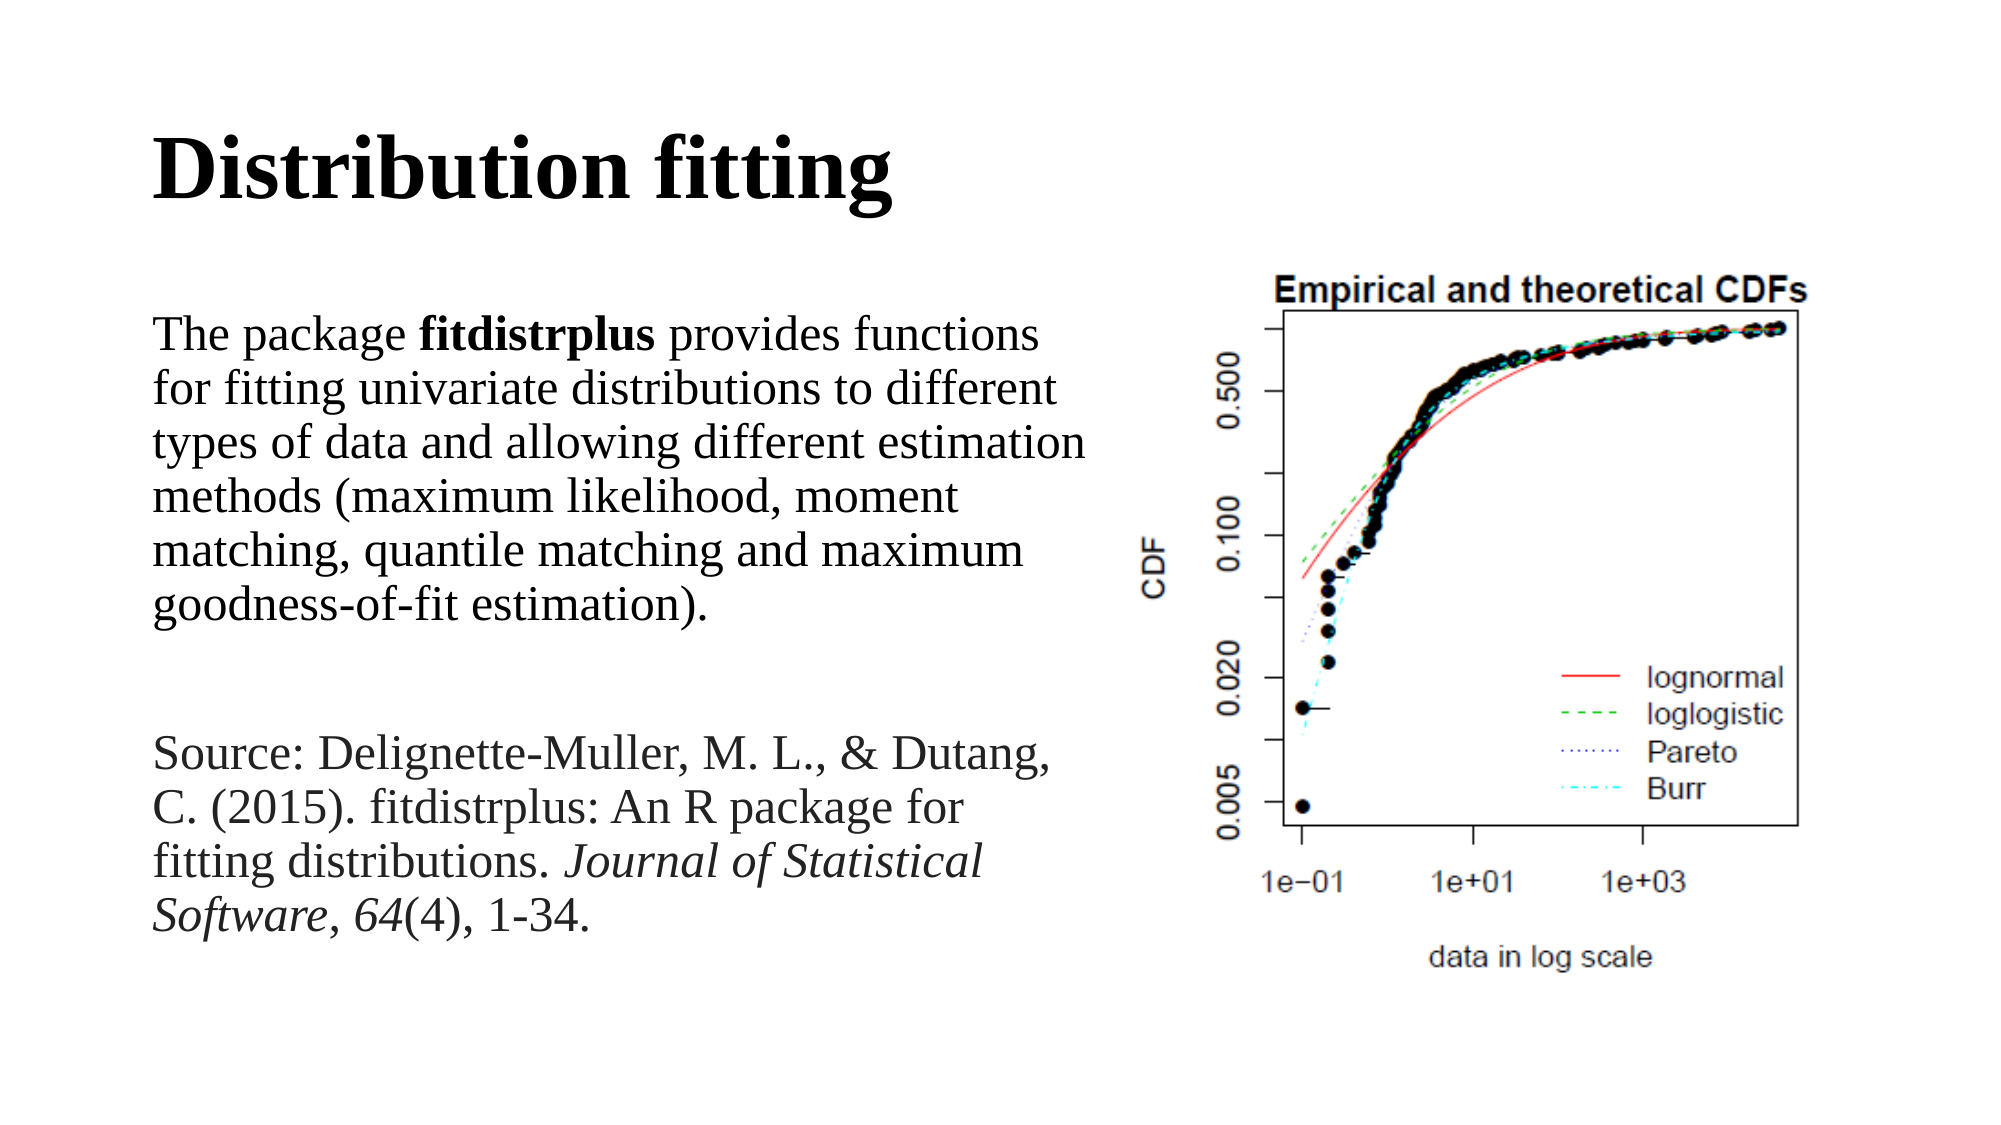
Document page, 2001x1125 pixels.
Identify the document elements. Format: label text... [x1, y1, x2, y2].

picture [1088, 270, 1863, 993]
title Distribution fitting [137, 59, 1863, 278]
list The package fitdistrplus provides functions for fitting univariate distributions to different types of data and allowing different estimation methods (maximum likelihood, moment matching, quantile matching and maximum goodness-of-fit estimation). Source: Delignette-Muller, M. L., & Dutang, C. (2015). fitdistrplus: An R package for fitting distributions. Journal of Statistical Software, 64(4), 1-34. [137, 299, 1111, 1014]
